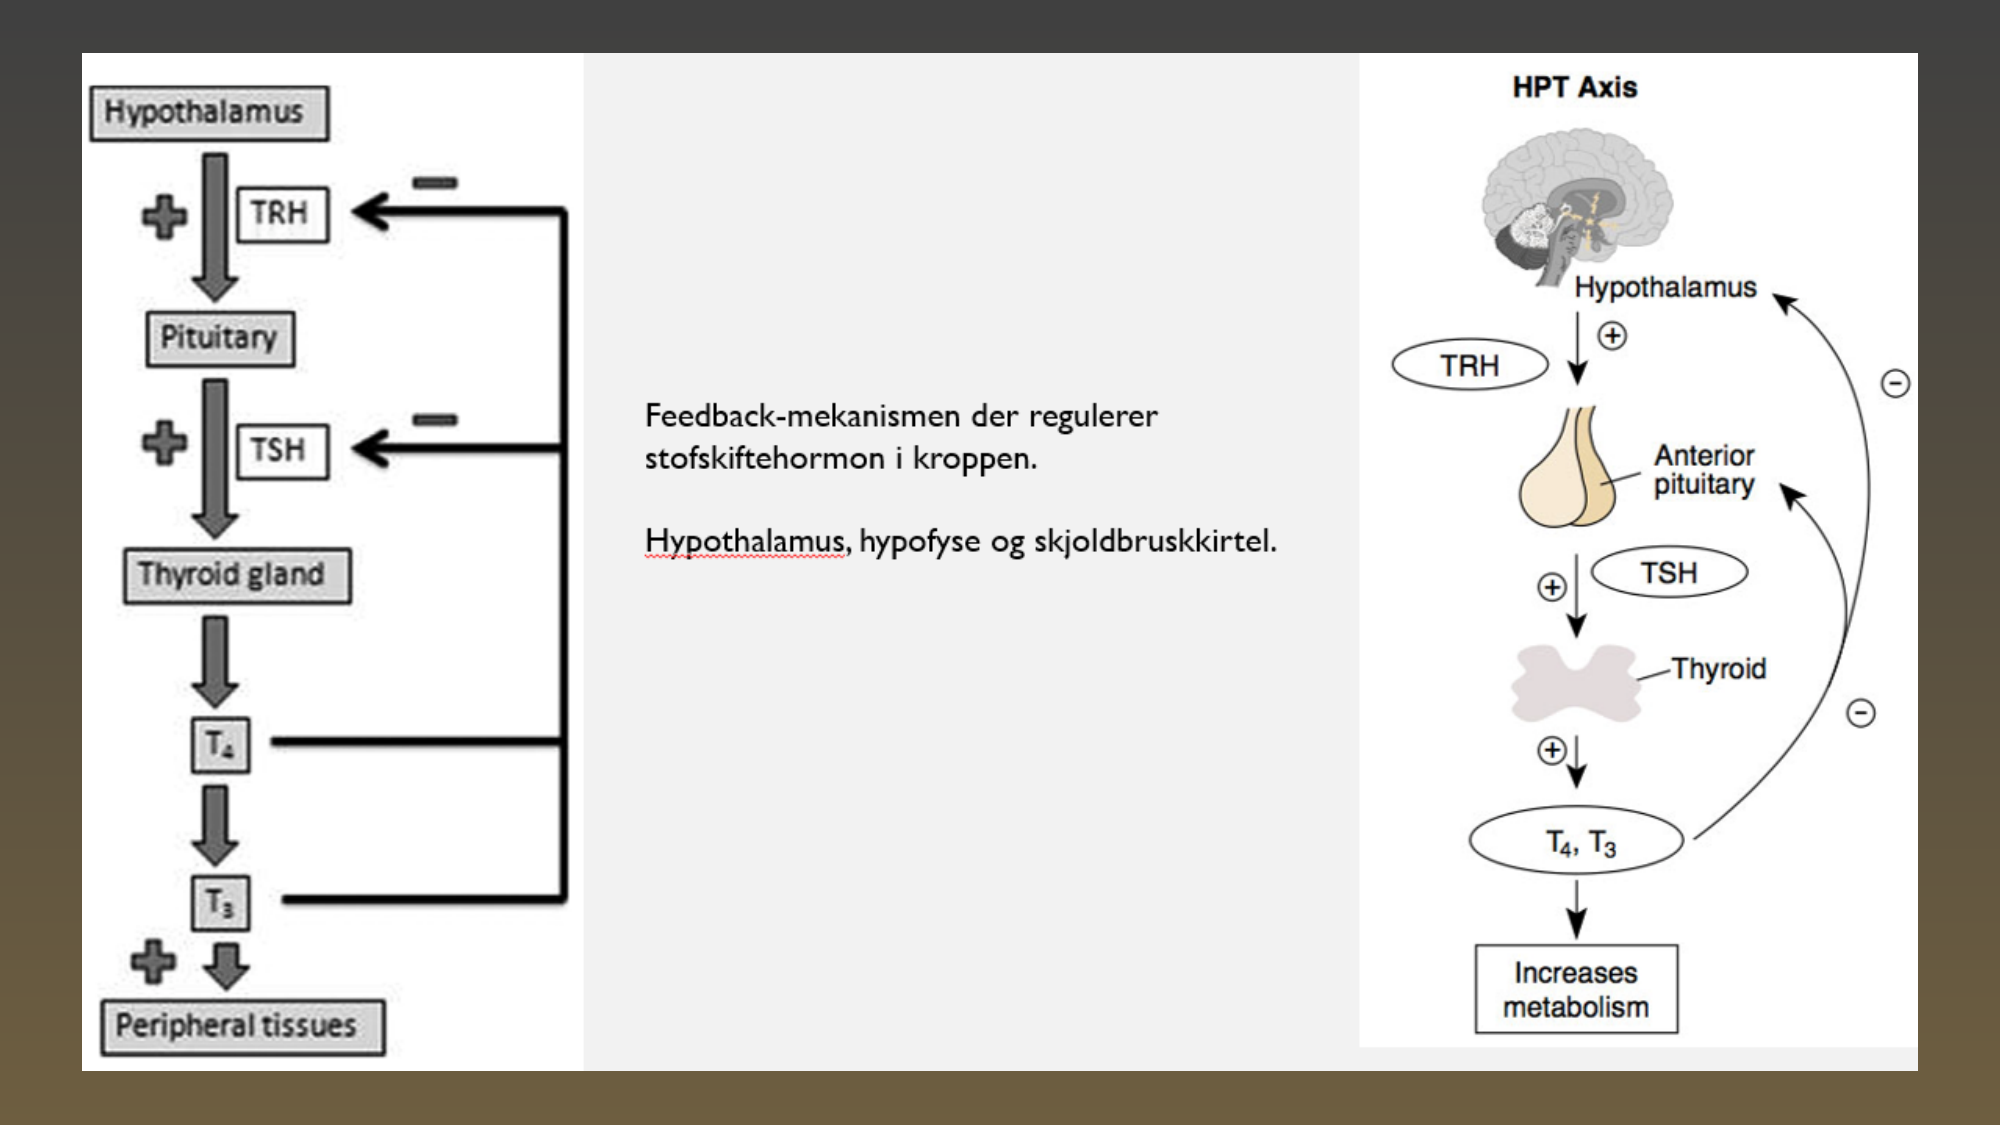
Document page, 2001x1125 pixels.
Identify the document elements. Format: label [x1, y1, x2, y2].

picture [82, 53, 1918, 1071]
